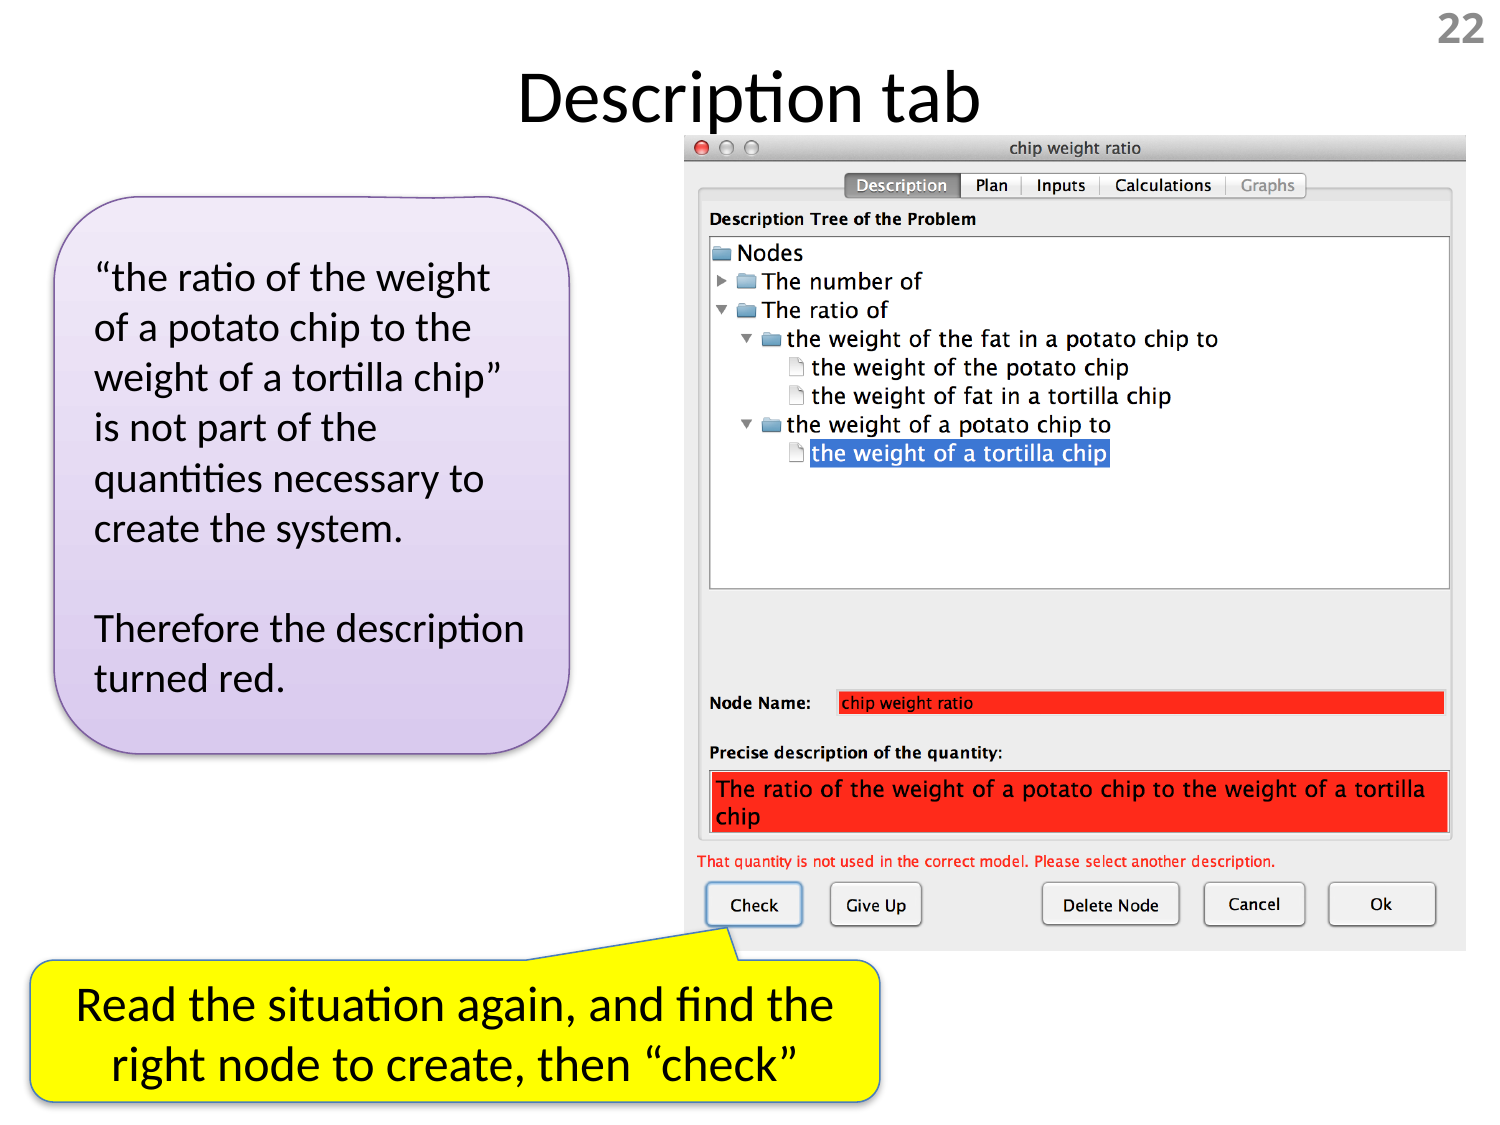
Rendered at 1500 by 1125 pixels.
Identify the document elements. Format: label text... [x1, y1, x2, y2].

picture [684, 134, 1466, 951]
text_box Description tab [74, 45, 1425, 141]
text_box “the ratio of the weight of a potato chip to the weight of a tortilla chip” is not part of the quantities necessary to create the system. Therefore the description turned red. [53, 196, 571, 755]
text_box Read the situation again, and find the right node to create, then “check” [29, 934, 881, 1103]
slide_number 22 [1149, 0, 1500, 60]
